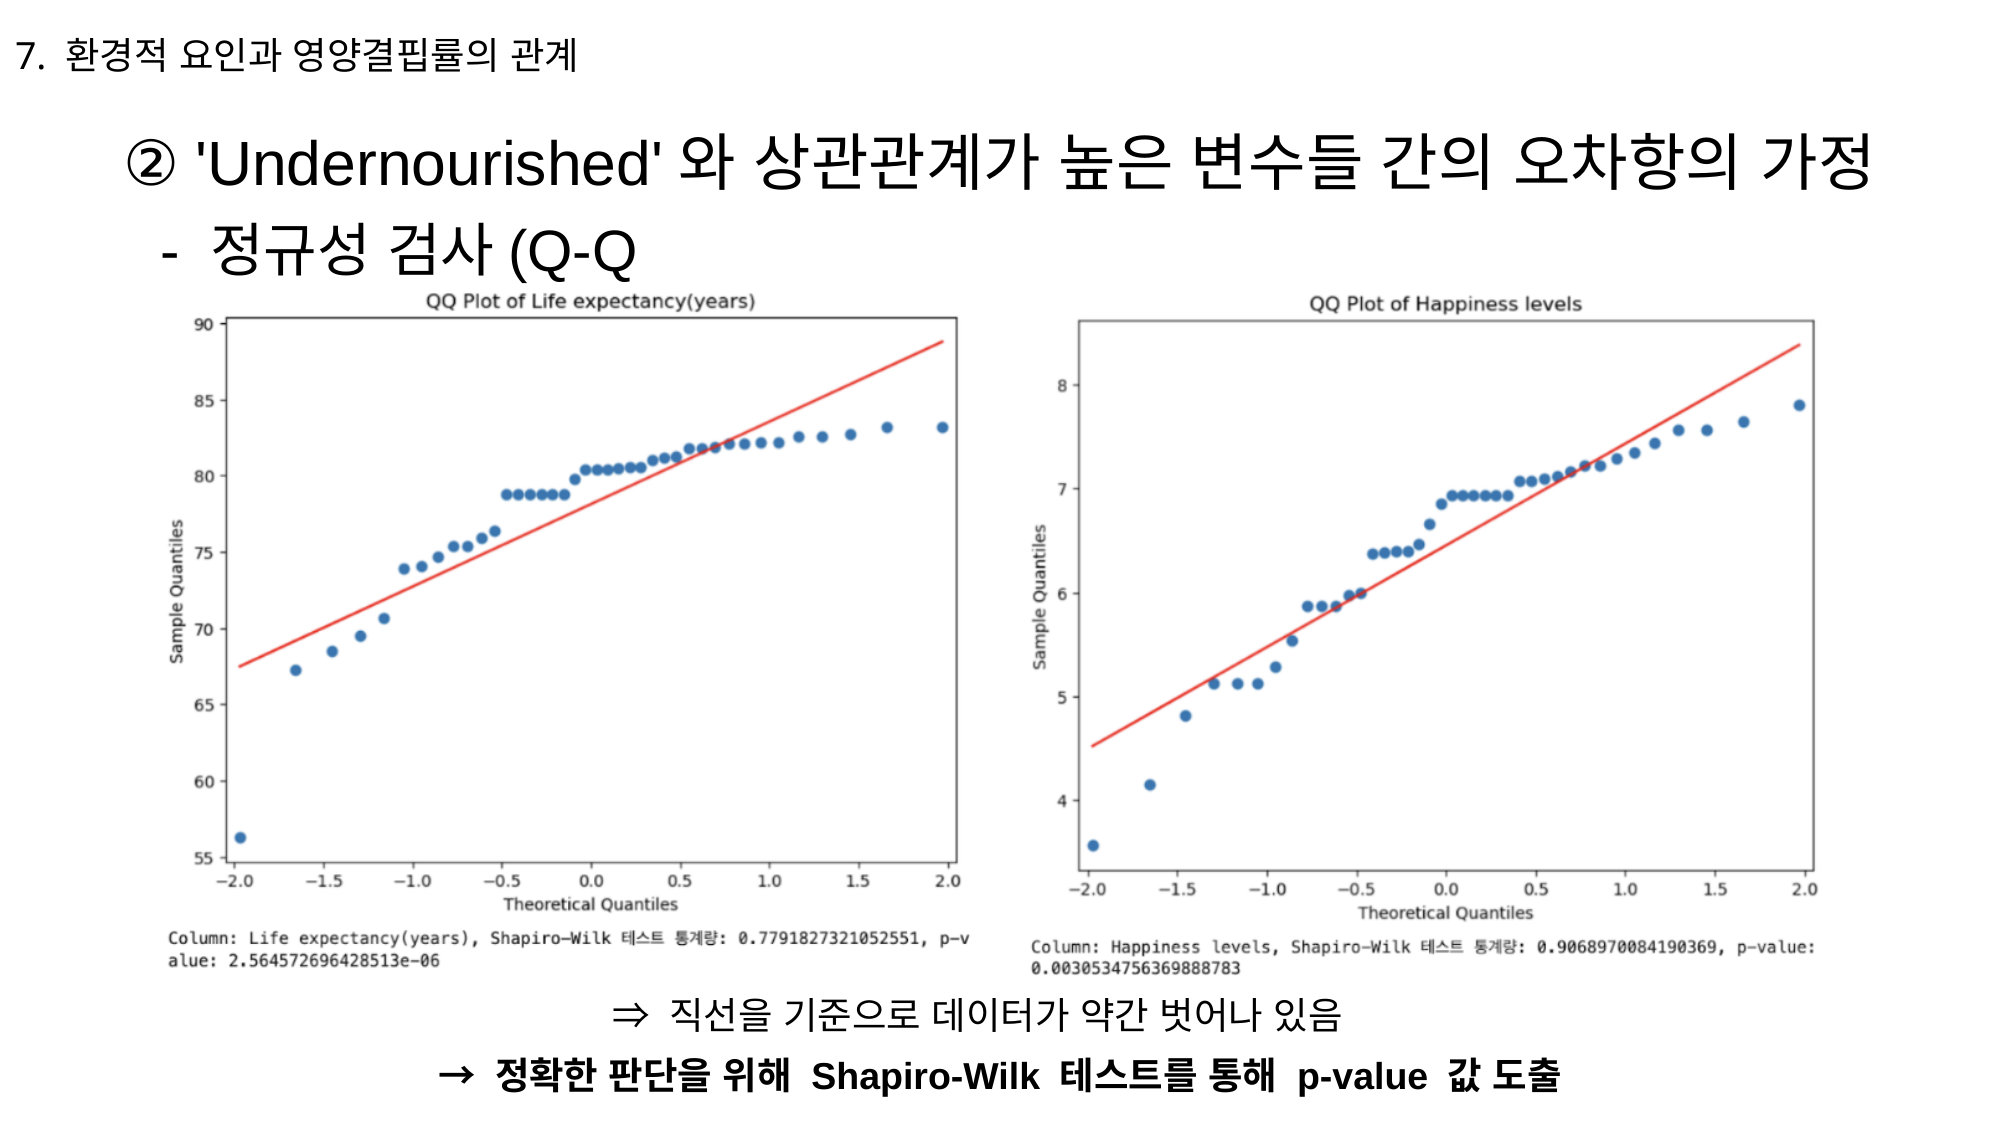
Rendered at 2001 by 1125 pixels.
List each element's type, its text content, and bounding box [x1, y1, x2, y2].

text_box → 정확한 판단을 위해 Shapiro-Wilk 테스트를 통해 p-value 값 도출 [423, 1044, 1577, 1105]
picture [154, 292, 1846, 985]
text_box ⇒ 직선을 기준으로 데이터가 약간 벗어나 있음 [597, 985, 1403, 1044]
text_box ② 'Undernourished'와 상관관계가 높은 변수들 간의 오차항의 가정 [108, 115, 1892, 205]
text_box 7. 환경적 요인과 영양결핍률의 관계 [0, 0, 1536, 116]
text_box - 정규성 검사(Q-Q plot) [145, 206, 780, 361]
